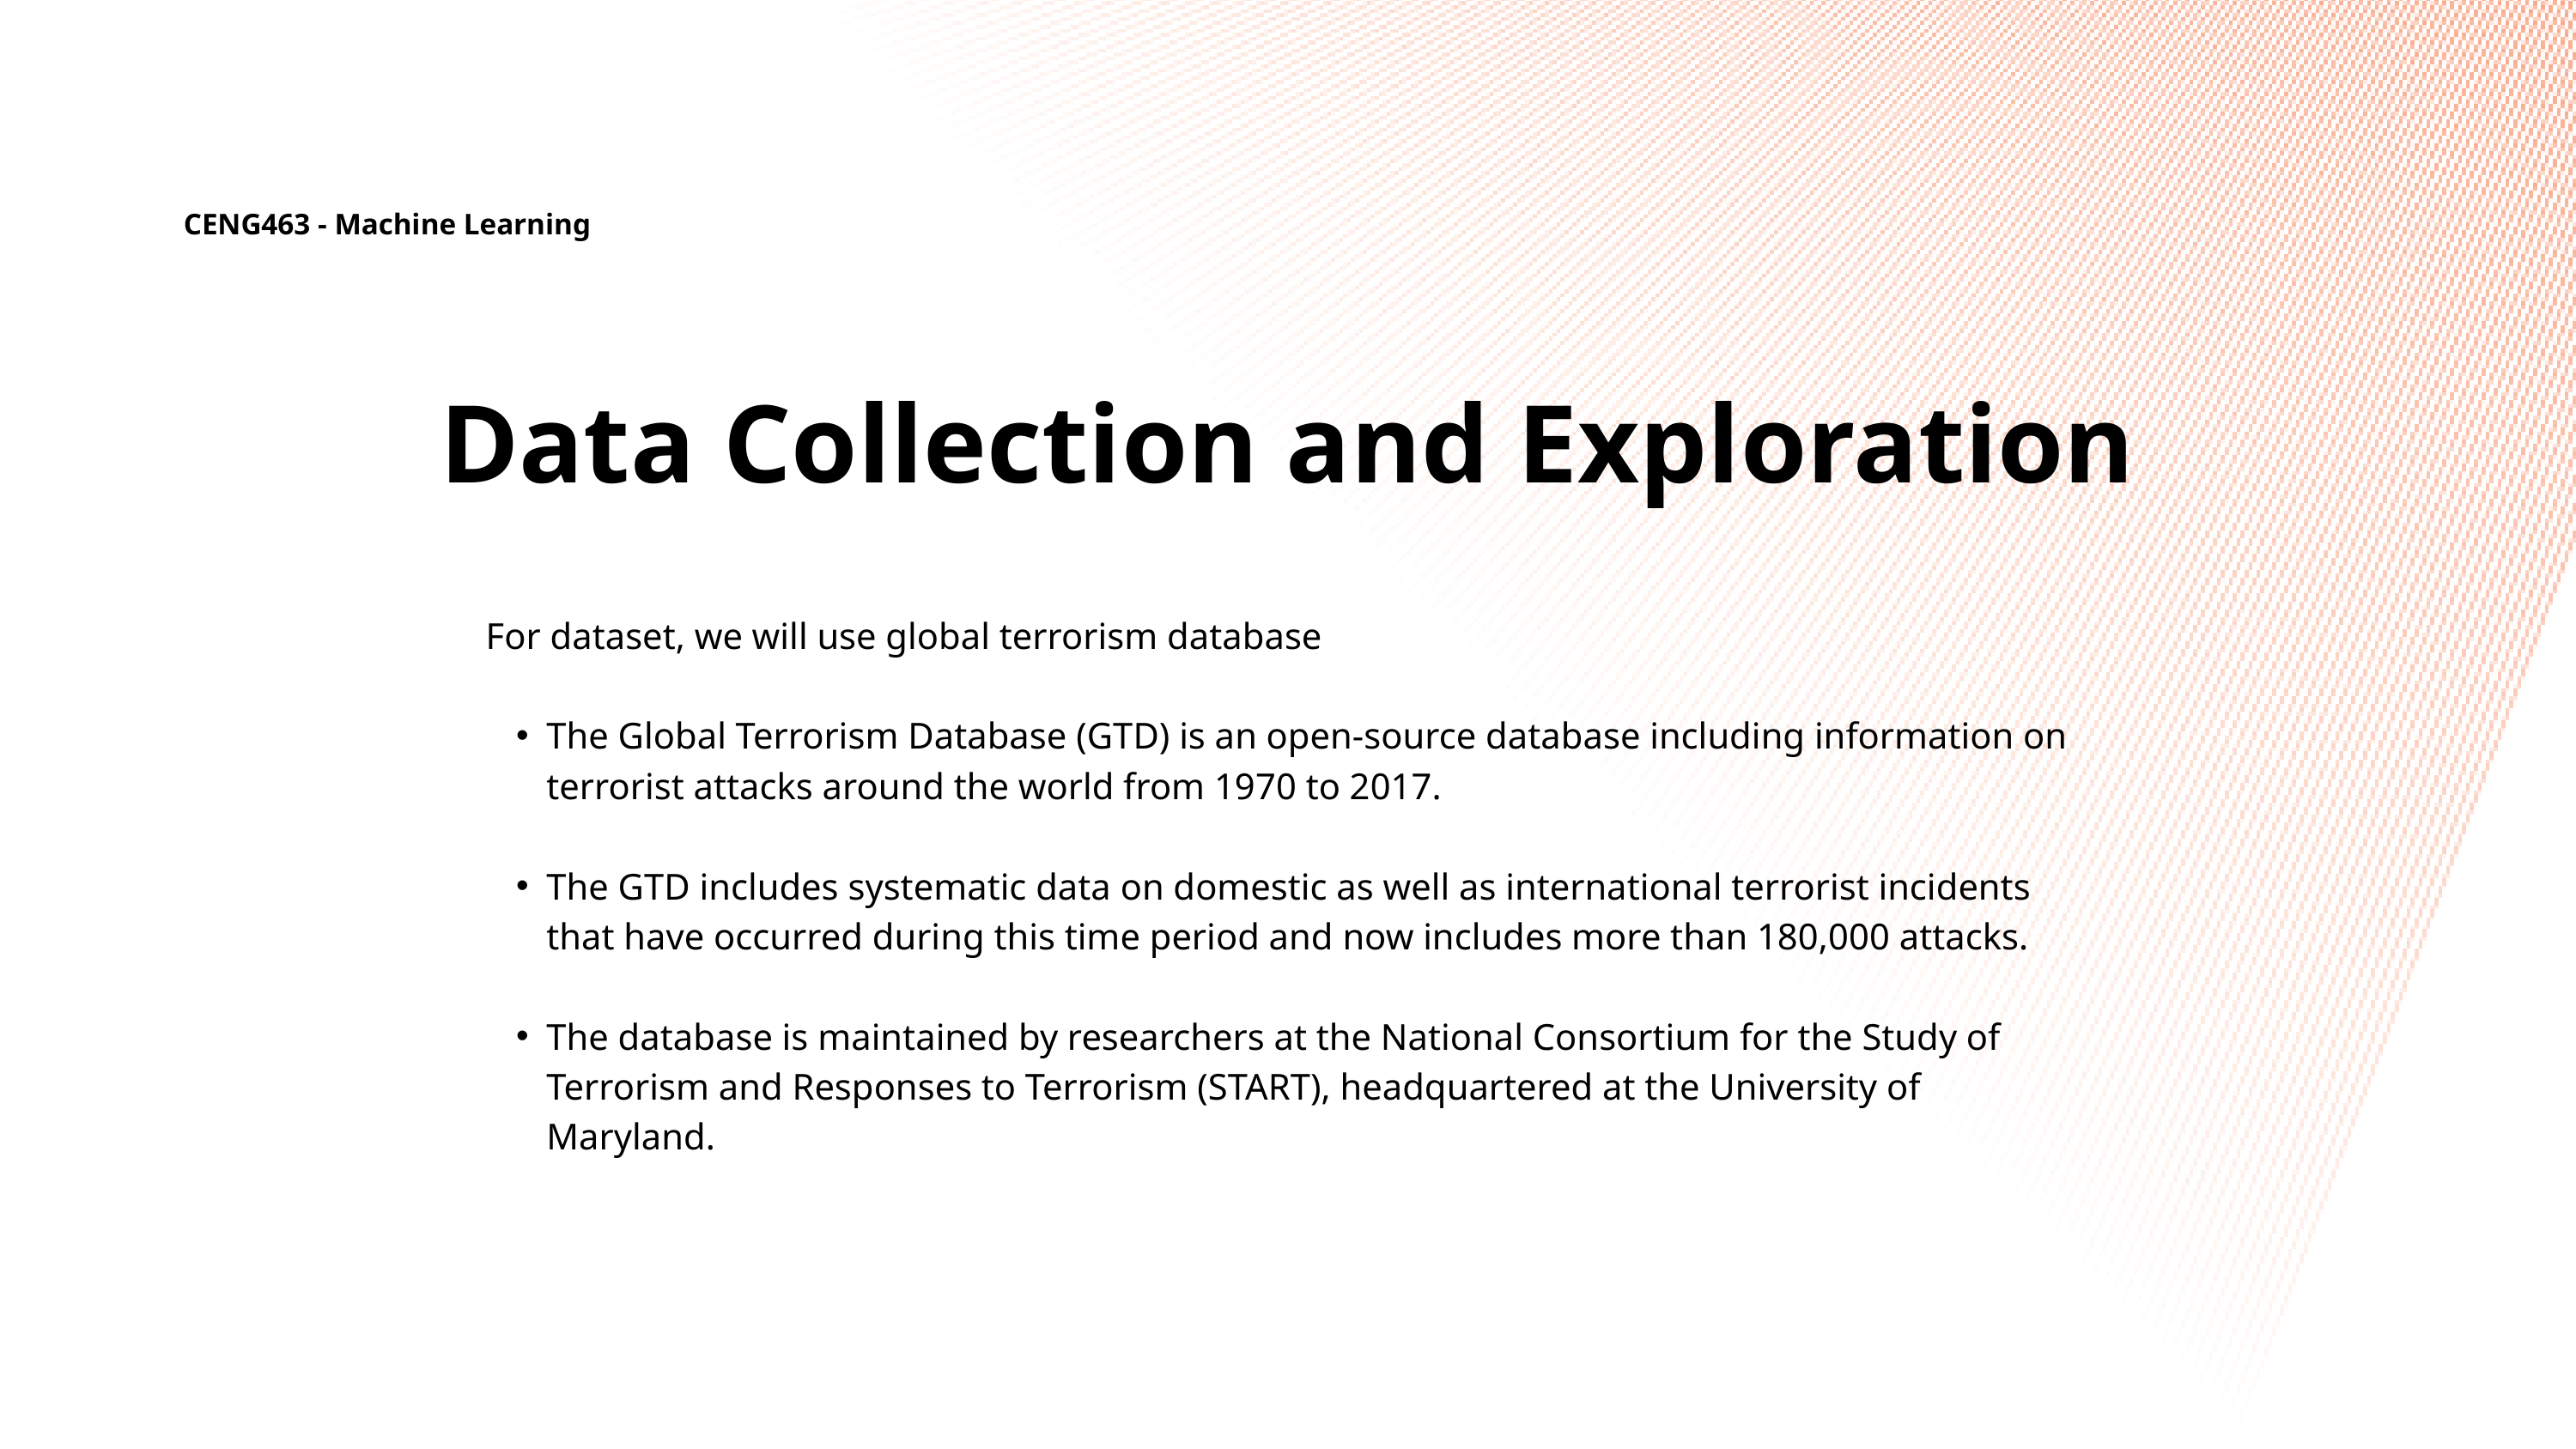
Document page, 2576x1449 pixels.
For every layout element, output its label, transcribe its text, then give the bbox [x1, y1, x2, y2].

text_box For dataset, we will use global terrorism database The Global Terrorism Database (GTD) is an open-source database including information on terrorist attacks around the world from 1970 to 2017. The GTD includes systematic data on domestic as well as international terrorist incidents that have occurred during this time period and now includes more than 180,000 attacks. The database is maintained by researchers at the National Consortium for the Study of Terrorism and Responses to Terrorism (START), headquartered at the University of Maryland. [485, 606, 2091, 1158]
text_box [802, 0, 2576, 375]
text_box [802, 505, 2576, 1431]
text_box Data Collection and Exploration [0, 375, 2576, 505]
text_box CENG463 - Machine Learning [184, 206, 597, 241]
